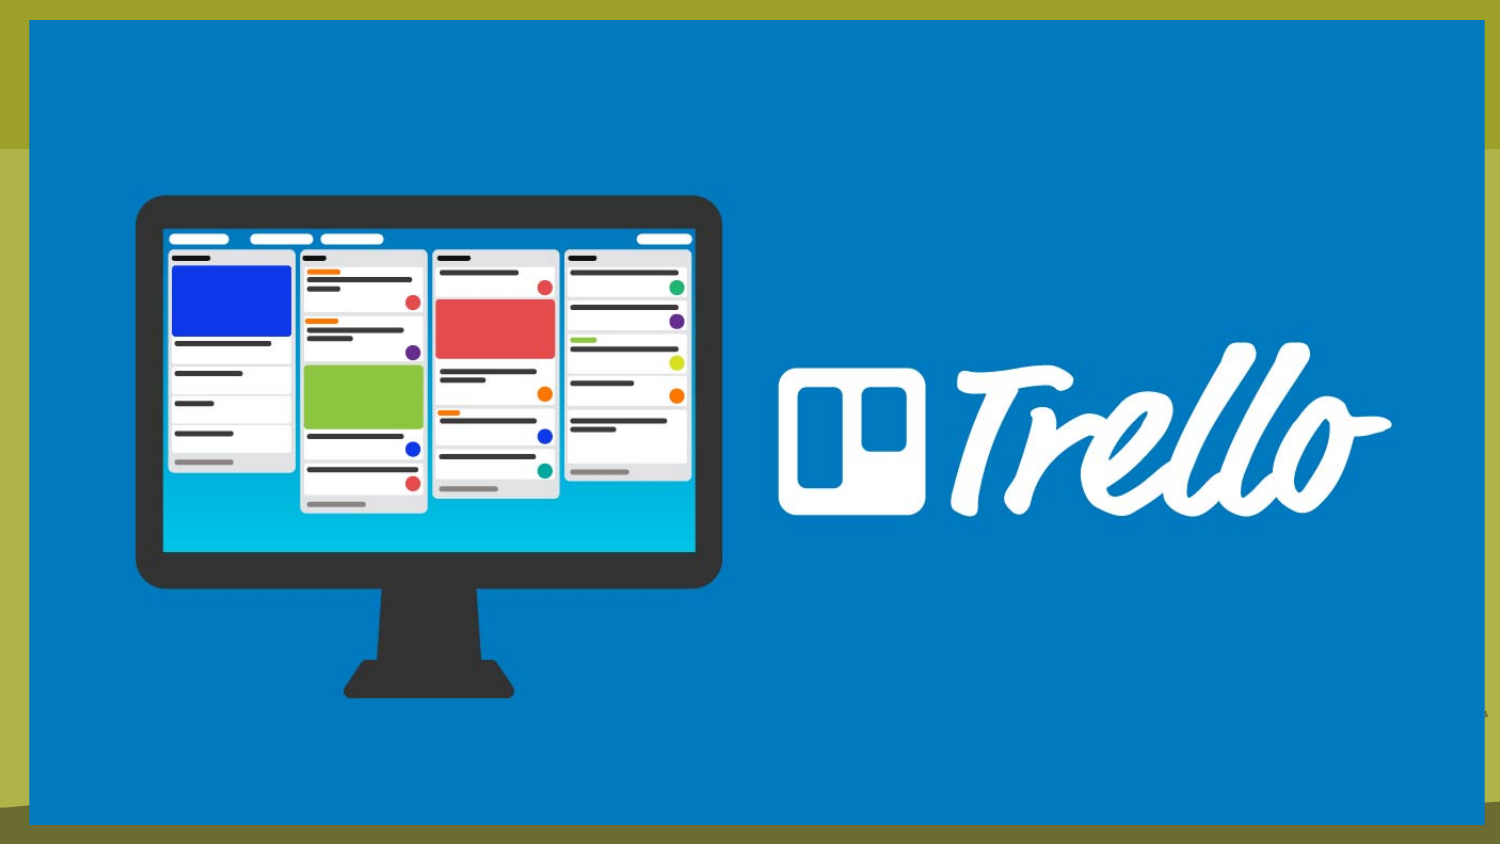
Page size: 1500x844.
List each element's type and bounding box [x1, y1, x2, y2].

list [29, 19, 1485, 825]
picture [0, 0, 1500, 844]
